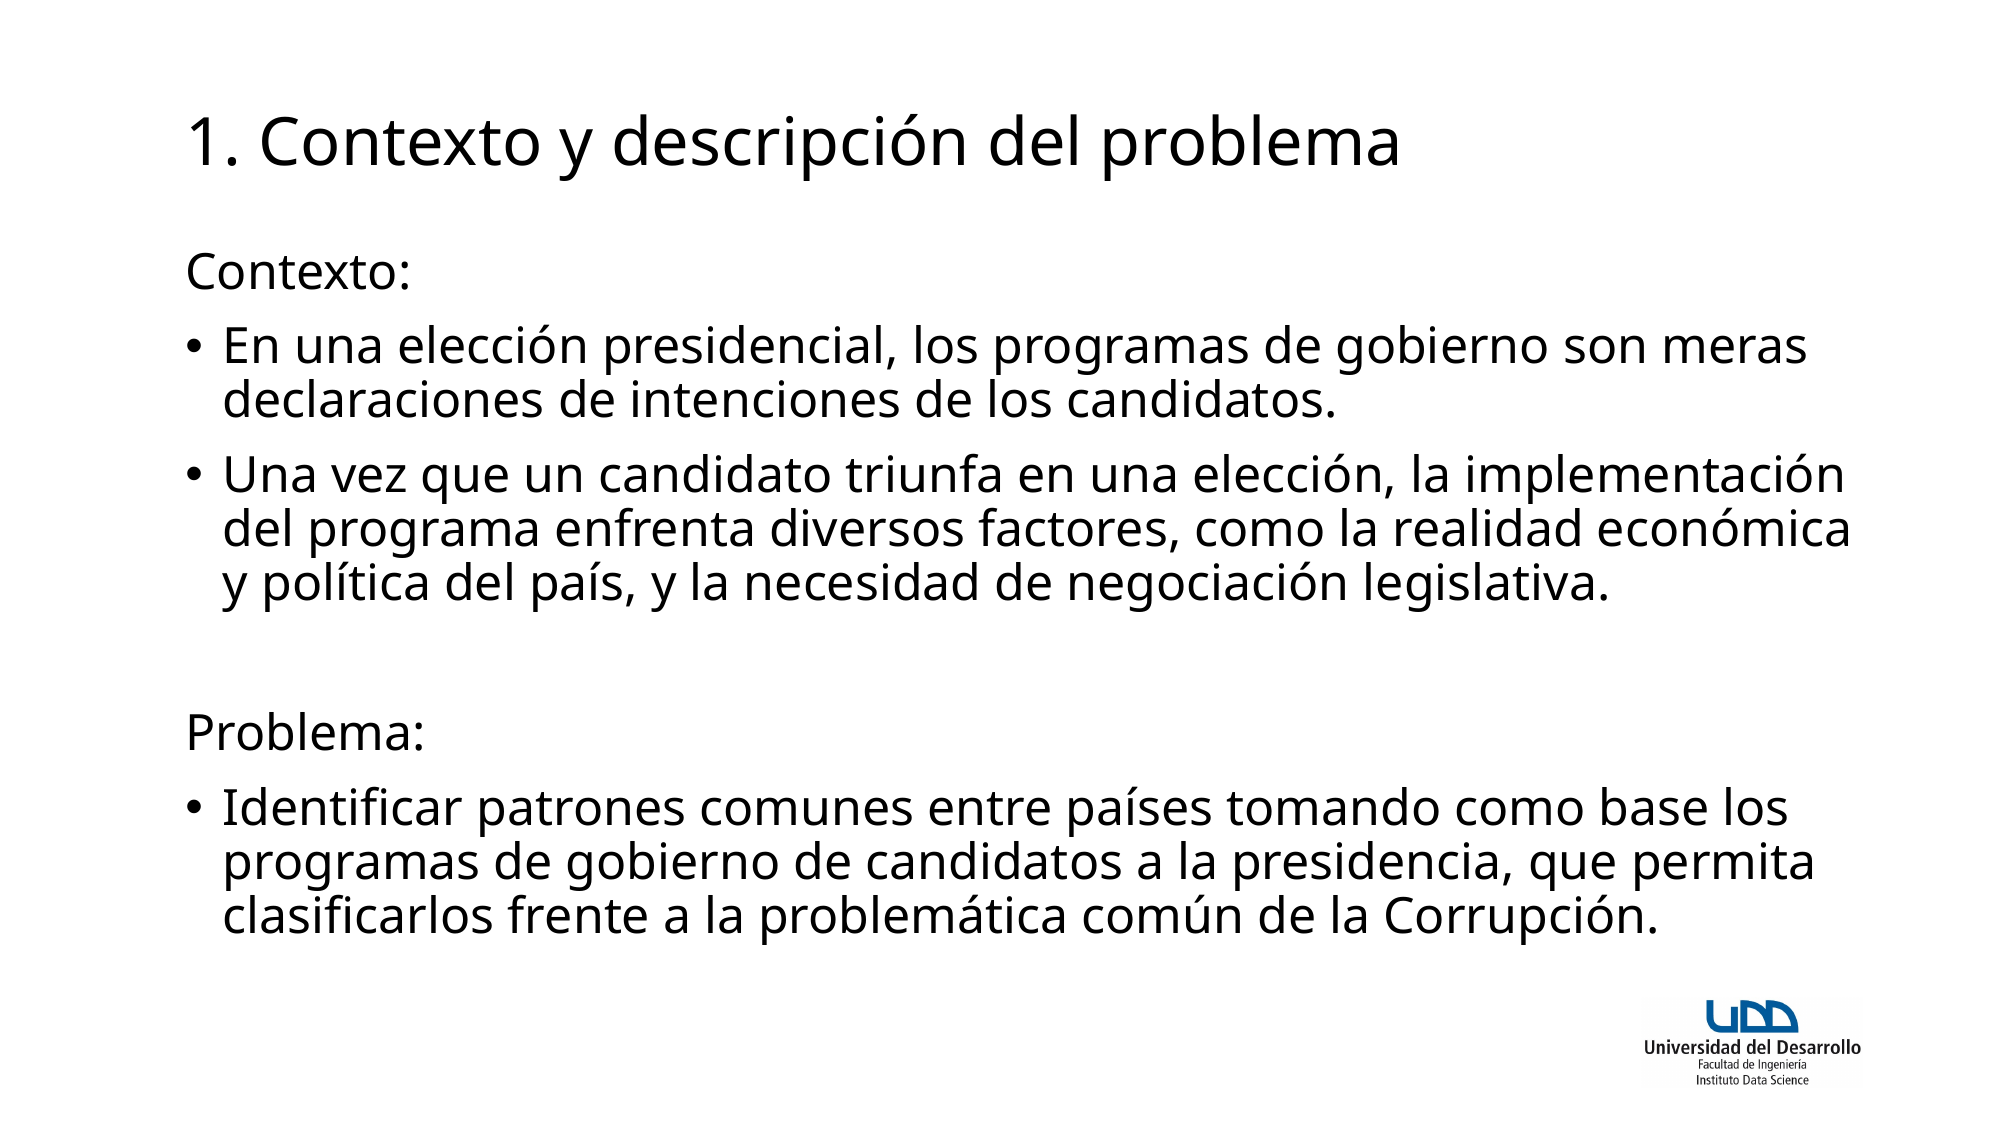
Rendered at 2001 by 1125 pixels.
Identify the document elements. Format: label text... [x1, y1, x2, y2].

picture [1641, 1053, 1863, 1088]
list Contexto: En una elección presidencial, los programas de gobierno son meras declaraciones de intenciones de los candidatos. Una vez que un candidato triunfa en una elección, la implementación del programa enfrenta diversos factores, como la realidad económica y política del país, y la necesidad de negociación legislativa. Problema: Identificar patrones comunes entre países tomando como base los programas de gobierno de candidatos a la presidencia, que permita clasificarlos frente a la problemática común de la Corrupción. [170, 238, 1896, 1053]
title 1. Contexto y descripción del problema [170, 88, 1896, 200]
